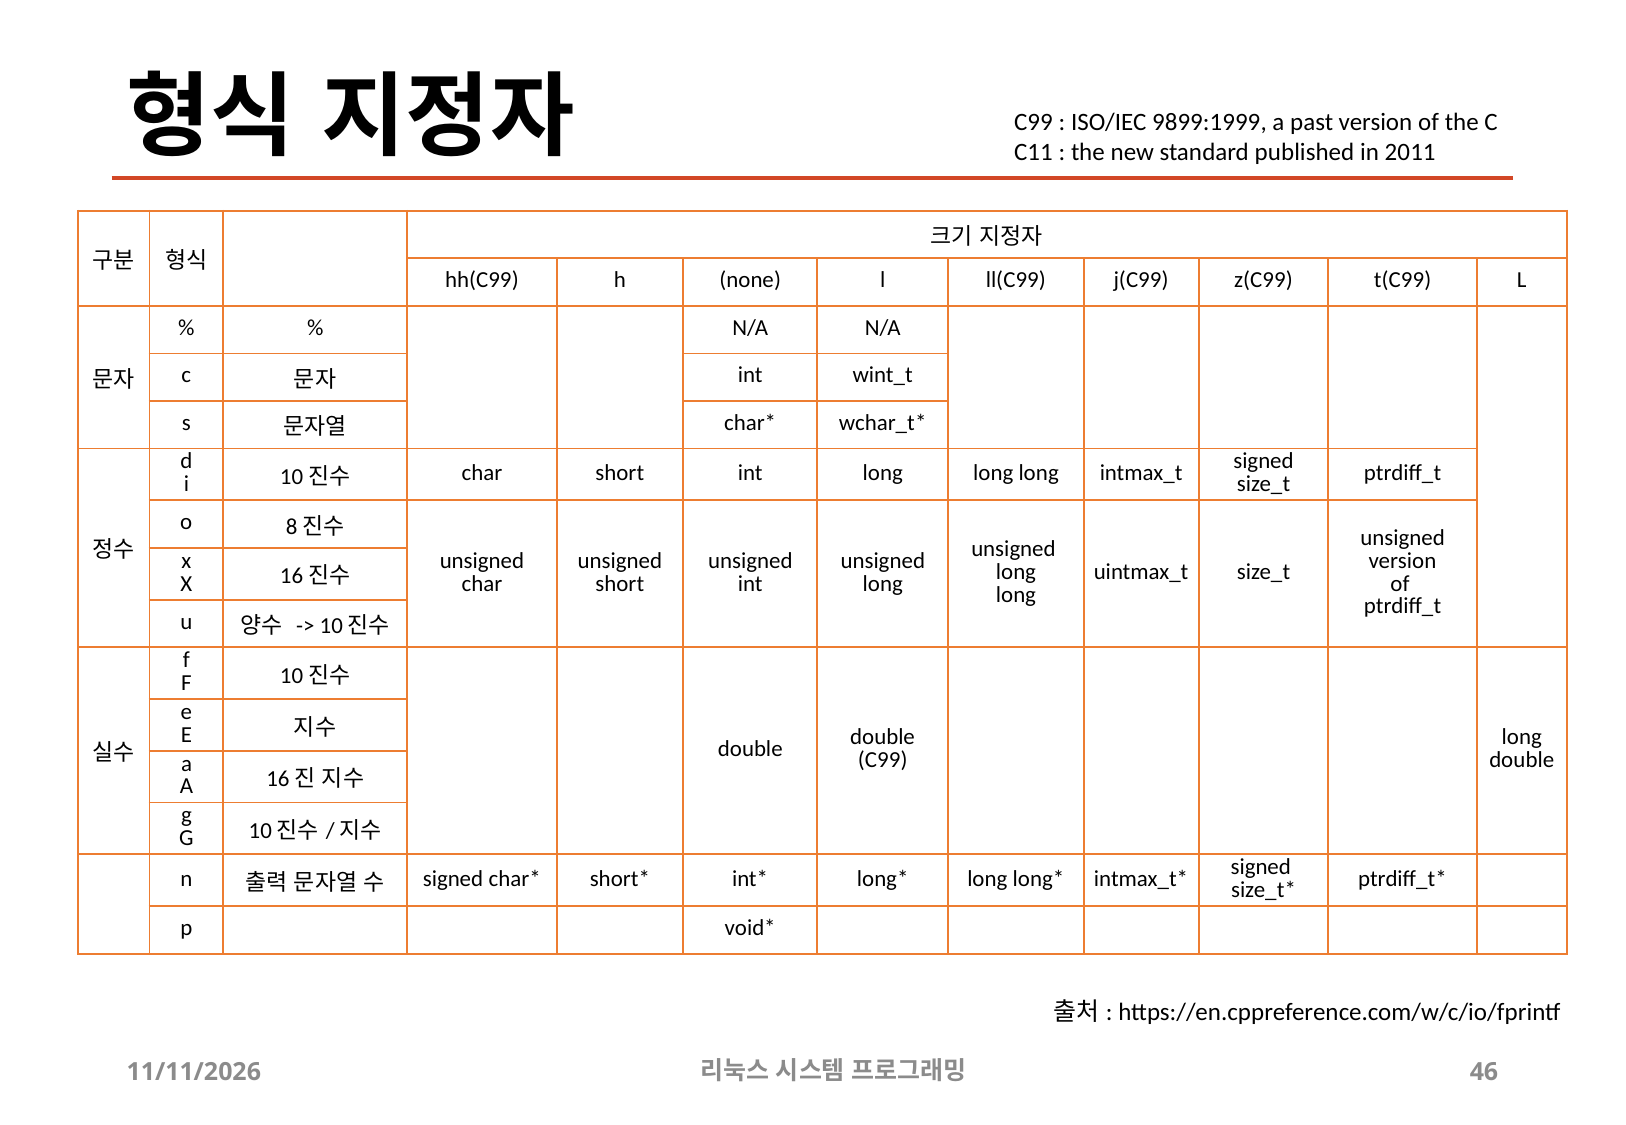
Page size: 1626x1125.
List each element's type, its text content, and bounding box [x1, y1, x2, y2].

table_cell N/A [818, 307, 947, 353]
table_cell 정수 [79, 449, 149, 646]
slide_number 46 [1433, 1042, 1514, 1103]
table_cell size_t [1200, 501, 1327, 646]
table_cell hh(C99) [408, 259, 556, 305]
table_cell 문자 [224, 354, 406, 400]
table_cell unsigned int [684, 501, 816, 646]
table_cell 8진수 [224, 501, 406, 547]
table_cell a A [150, 752, 222, 802]
table_cell unsigned char [408, 501, 556, 646]
table_cell wchar_t* [818, 402, 947, 448]
table_cell double [684, 648, 816, 853]
table_header 구분 [79, 212, 149, 305]
table_cell [1478, 907, 1566, 953]
table_cell j(C99) [1085, 259, 1198, 305]
table_cell l [818, 259, 947, 305]
table_cell long double [1478, 648, 1566, 853]
footer 리눅스 시스템 프로그래밍 [667, 1042, 1000, 1103]
table_cell intmax_t [1085, 449, 1198, 499]
table_cell [408, 907, 556, 953]
table_cell [1085, 648, 1198, 853]
table_cell [408, 648, 556, 853]
table_cell [224, 907, 406, 953]
table_cell o [150, 501, 222, 547]
table_cell double (C99) [818, 648, 947, 853]
table_cell 16진 지수 [224, 752, 406, 802]
table_cell g G [150, 803, 222, 853]
table_cell x X [150, 549, 222, 599]
table_cell [1329, 907, 1476, 953]
table_cell [1200, 648, 1327, 853]
table_cell void* [684, 907, 816, 953]
table_cell [1085, 307, 1198, 448]
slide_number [111, 1042, 303, 1103]
table_cell 10진수 [224, 449, 406, 499]
table_cell e E [150, 700, 222, 750]
text_box C99 : ISO/IEC 9899:1999, a past version of the C C11 : the new standard published in 2011 [999, 98, 1583, 173]
table_cell [1085, 907, 1198, 953]
table_cell ptrdiff_t [1329, 449, 1476, 499]
table_cell [949, 907, 1083, 953]
table_cell [1478, 307, 1566, 646]
table_cell char* [684, 402, 816, 448]
table_cell % [224, 307, 406, 353]
table_cell 문자 [79, 307, 149, 448]
table_cell [1478, 855, 1566, 905]
table_cell 출력 문자열 수 [224, 855, 406, 905]
table_cell long long* [949, 855, 1083, 905]
table_cell int [684, 449, 816, 499]
table_cell unsigned version of ptrdiff_t [1329, 501, 1476, 646]
table_cell d i [150, 449, 222, 499]
table_cell z(C99) [1200, 259, 1327, 305]
table_cell N/A [684, 307, 816, 353]
table_cell h [558, 259, 682, 305]
table_cell L [1478, 259, 1566, 305]
table_cell [818, 907, 947, 953]
table_cell % [150, 307, 222, 353]
table_cell 문자열 [224, 402, 406, 448]
table_cell intmax_t* [1085, 855, 1198, 905]
table_cell 지수 [224, 700, 406, 750]
table_cell long* [818, 855, 947, 905]
table_cell unsigned long [818, 501, 947, 646]
table_cell 실수 [79, 648, 149, 853]
table_cell [949, 648, 1083, 853]
text_box 출처: https://en.cppreference.com/w/c/io/fprintf [1039, 987, 1577, 1033]
table_cell long long [949, 449, 1083, 499]
table_cell [1200, 307, 1327, 448]
table_cell [79, 855, 149, 953]
table_cell signed char* [408, 855, 556, 905]
table_cell 10진수 [224, 648, 406, 698]
table_cell u [150, 601, 222, 646]
table_cell p [150, 907, 222, 953]
table_cell [1200, 907, 1327, 953]
table_cell uintmax_t [1085, 501, 1198, 646]
table_cell ll(C99) [949, 259, 1083, 305]
table_cell char [408, 449, 556, 499]
table_cell [949, 307, 1083, 448]
table_cell [1329, 648, 1476, 853]
table_cell signed size_t* [1200, 855, 1327, 905]
table_cell 10진수/지수 [224, 803, 406, 853]
table_cell [558, 907, 682, 953]
table_header [224, 212, 406, 305]
table_cell (none) [684, 259, 816, 305]
table_cell signed size_t [1200, 449, 1327, 499]
table_cell unsigned long long [949, 501, 1083, 646]
table_cell wint_t [818, 354, 947, 400]
table_cell [408, 307, 556, 448]
table_cell c [150, 354, 222, 400]
table_cell 양수 -> 10진수 [224, 601, 406, 646]
table_cell n [150, 855, 222, 905]
table_cell short* [558, 855, 682, 905]
title 형식 지정자 [111, 59, 647, 179]
table_cell unsigned short [558, 501, 682, 646]
table_cell t(C99) [1329, 259, 1476, 305]
table_cell ptrdiff_t* [1329, 855, 1476, 905]
table_cell short [558, 449, 682, 499]
table_cell int* [684, 855, 816, 905]
table_cell [558, 648, 682, 853]
table_cell s [150, 402, 222, 448]
table_cell int [684, 354, 816, 400]
table_cell 16진수 [224, 549, 406, 599]
table_cell [558, 307, 682, 448]
table_cell f F [150, 648, 222, 698]
table_cell [1329, 307, 1476, 448]
table_cell long [818, 449, 947, 499]
table_header 크기 지정자 [408, 212, 1566, 257]
table_header 형식 [150, 212, 222, 305]
